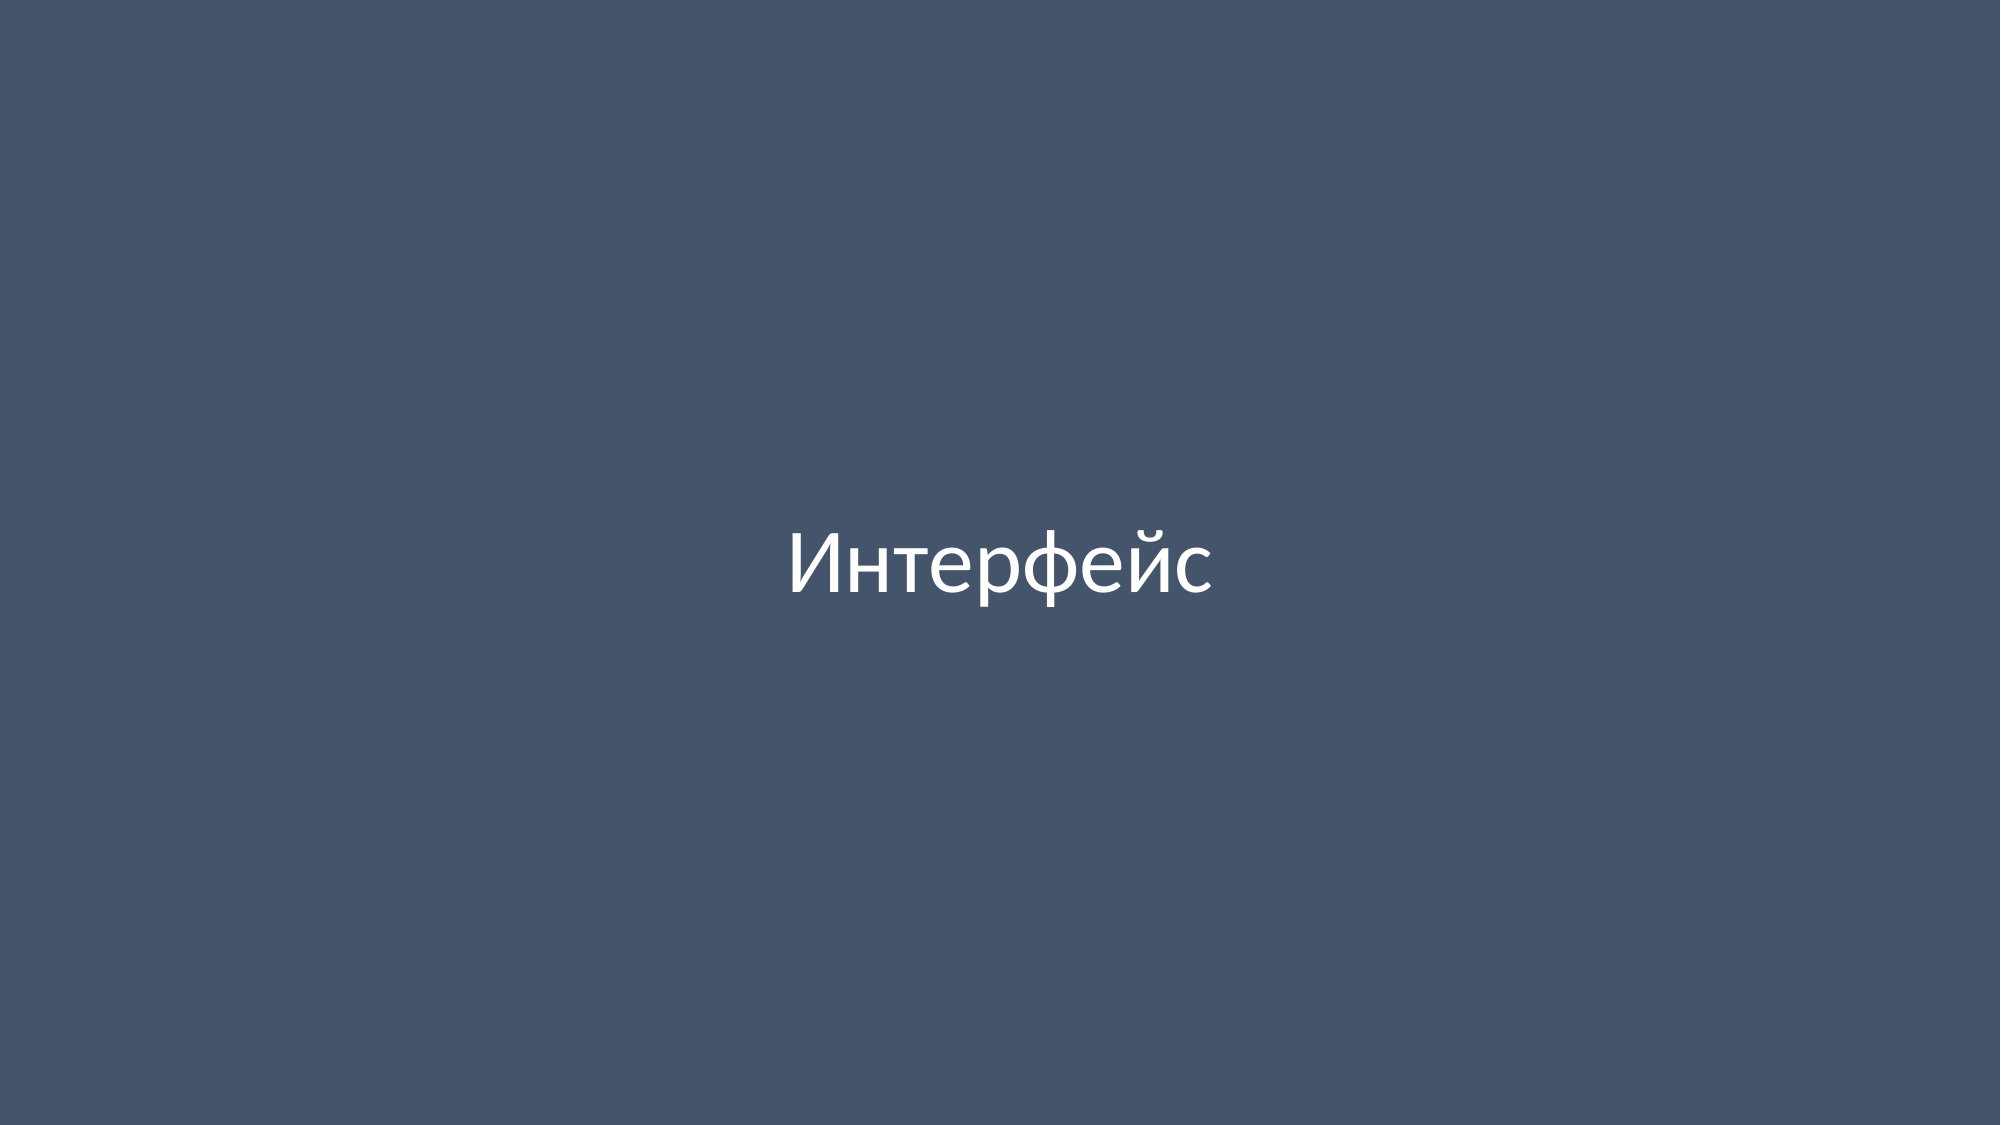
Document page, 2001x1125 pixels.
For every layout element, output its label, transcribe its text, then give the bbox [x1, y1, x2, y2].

title Интерфейс [137, 453, 1863, 672]
